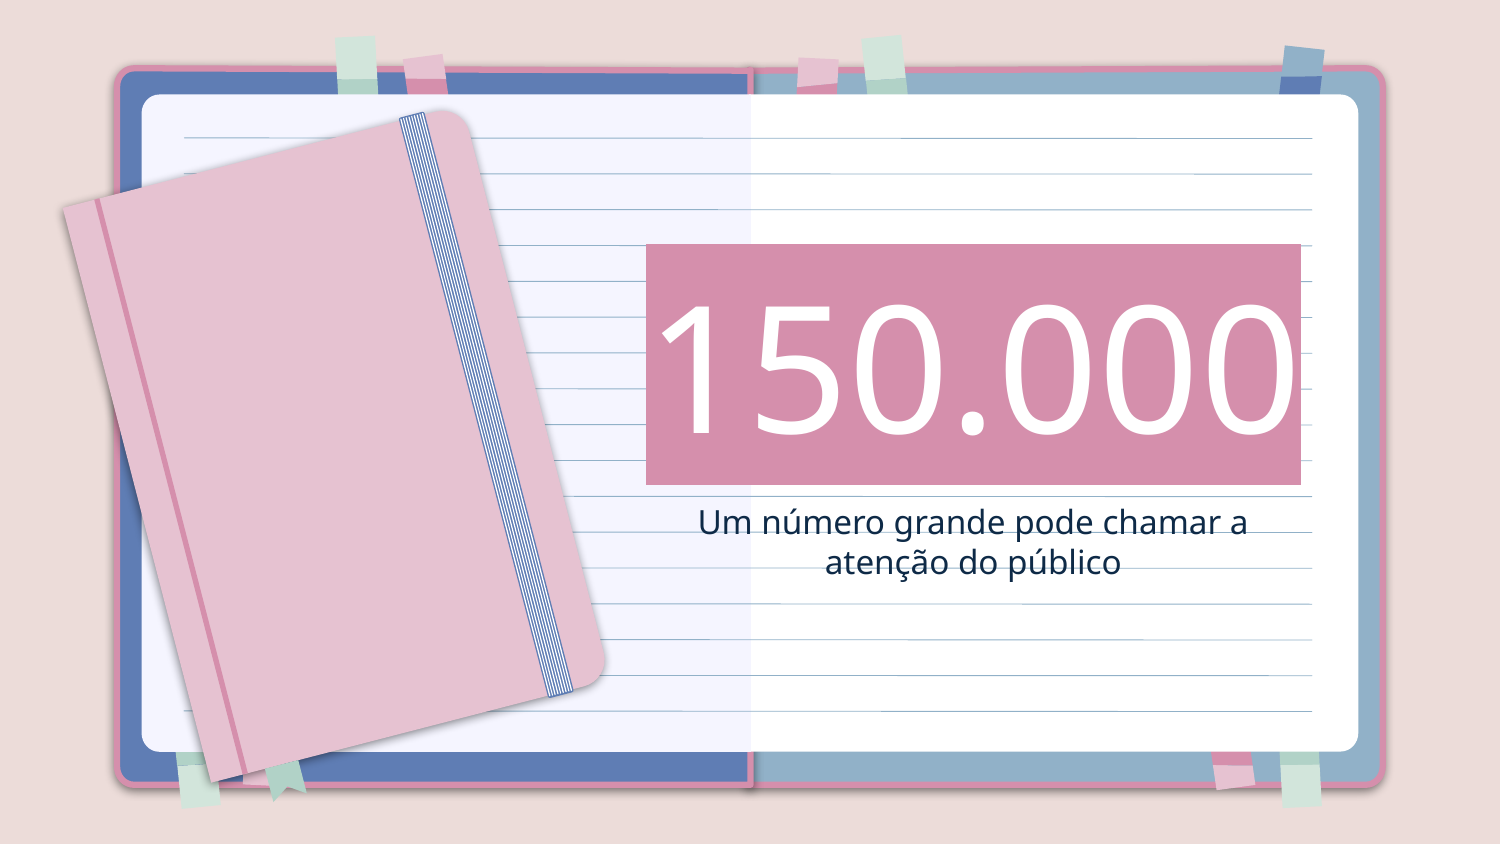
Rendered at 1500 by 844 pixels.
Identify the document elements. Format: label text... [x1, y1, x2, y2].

subtitle Um número grande pode chamar a atenção do público [654, 486, 1292, 606]
title 150.000 [596, 238, 1350, 487]
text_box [133, 143, 547, 775]
